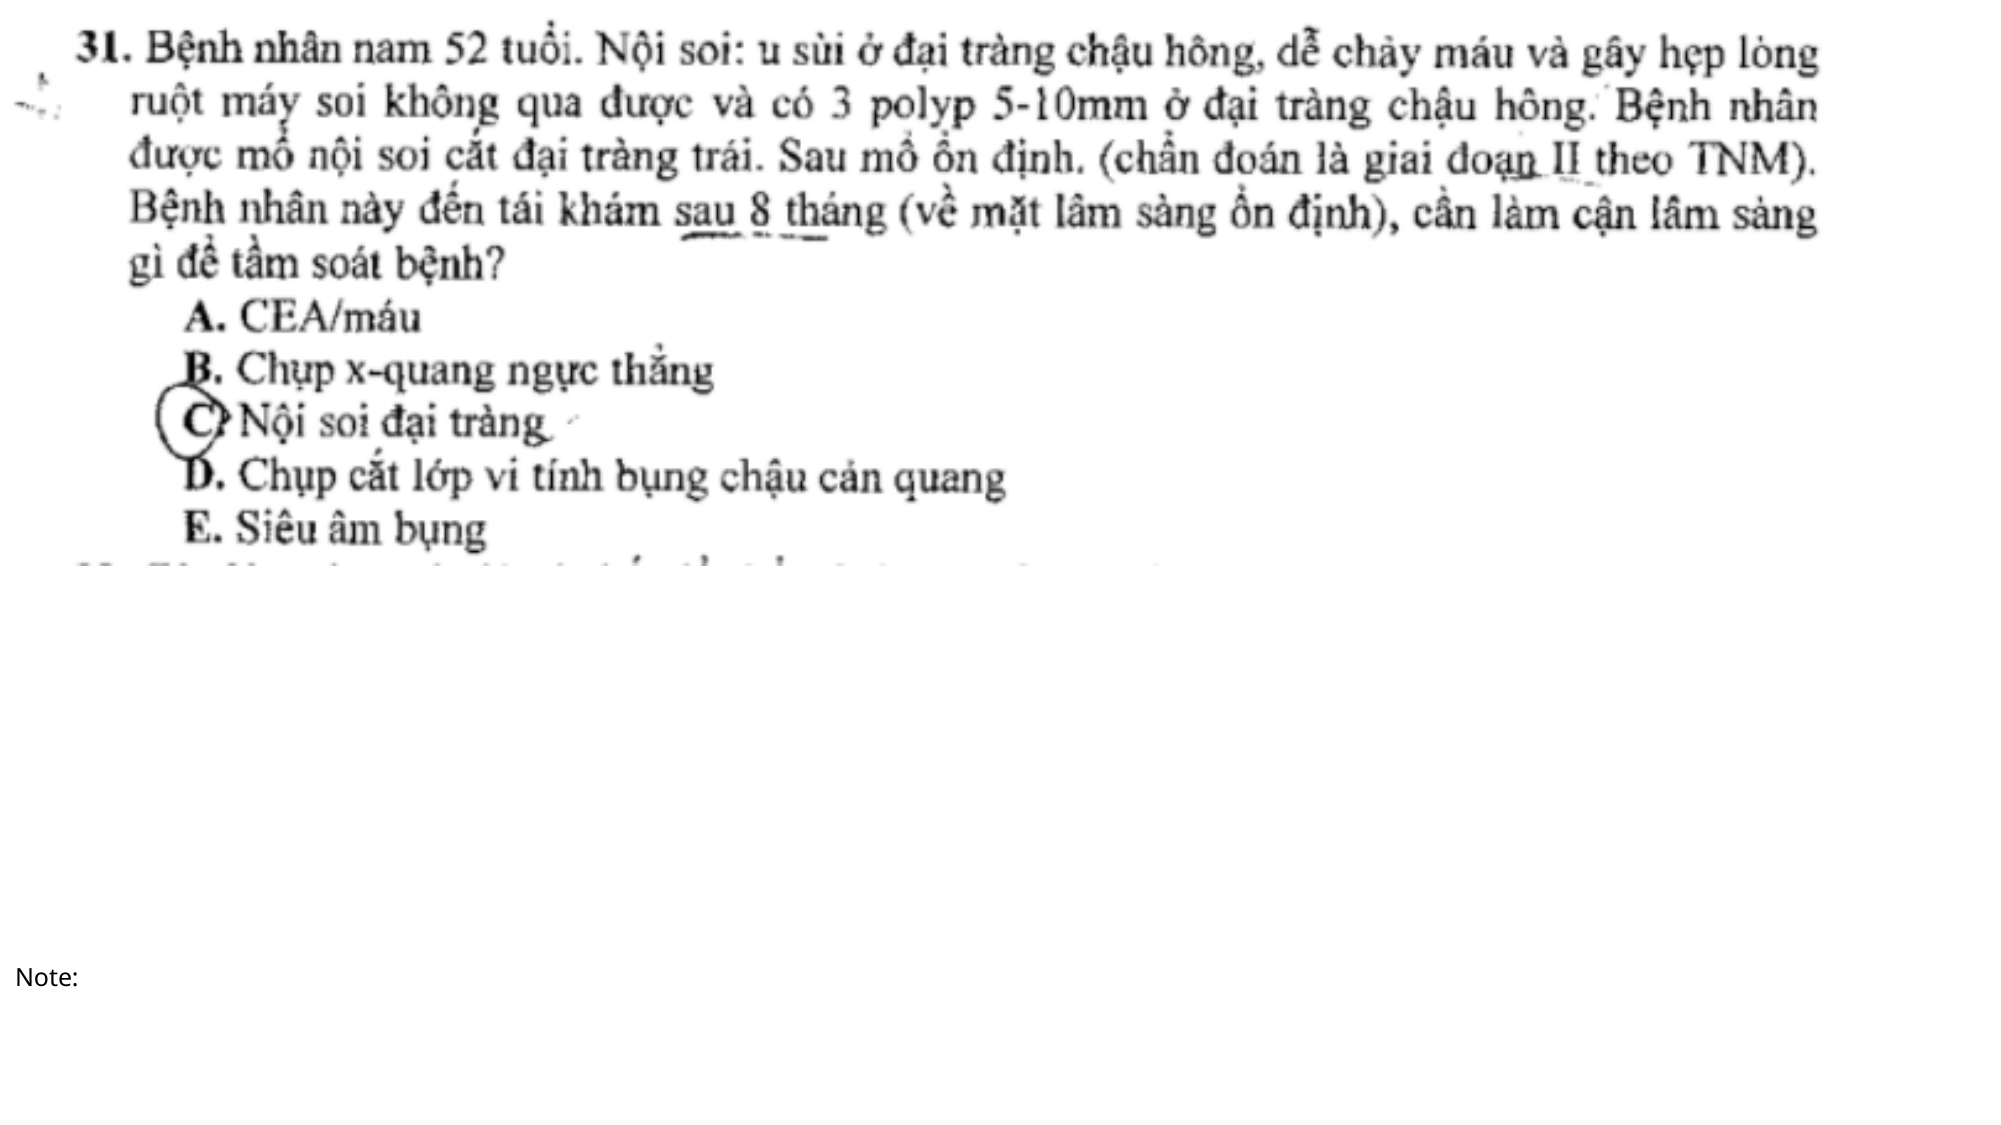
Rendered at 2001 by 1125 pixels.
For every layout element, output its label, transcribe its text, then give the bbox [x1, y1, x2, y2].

picture [0, 0, 2000, 567]
title Note: [0, 831, 2000, 1125]
